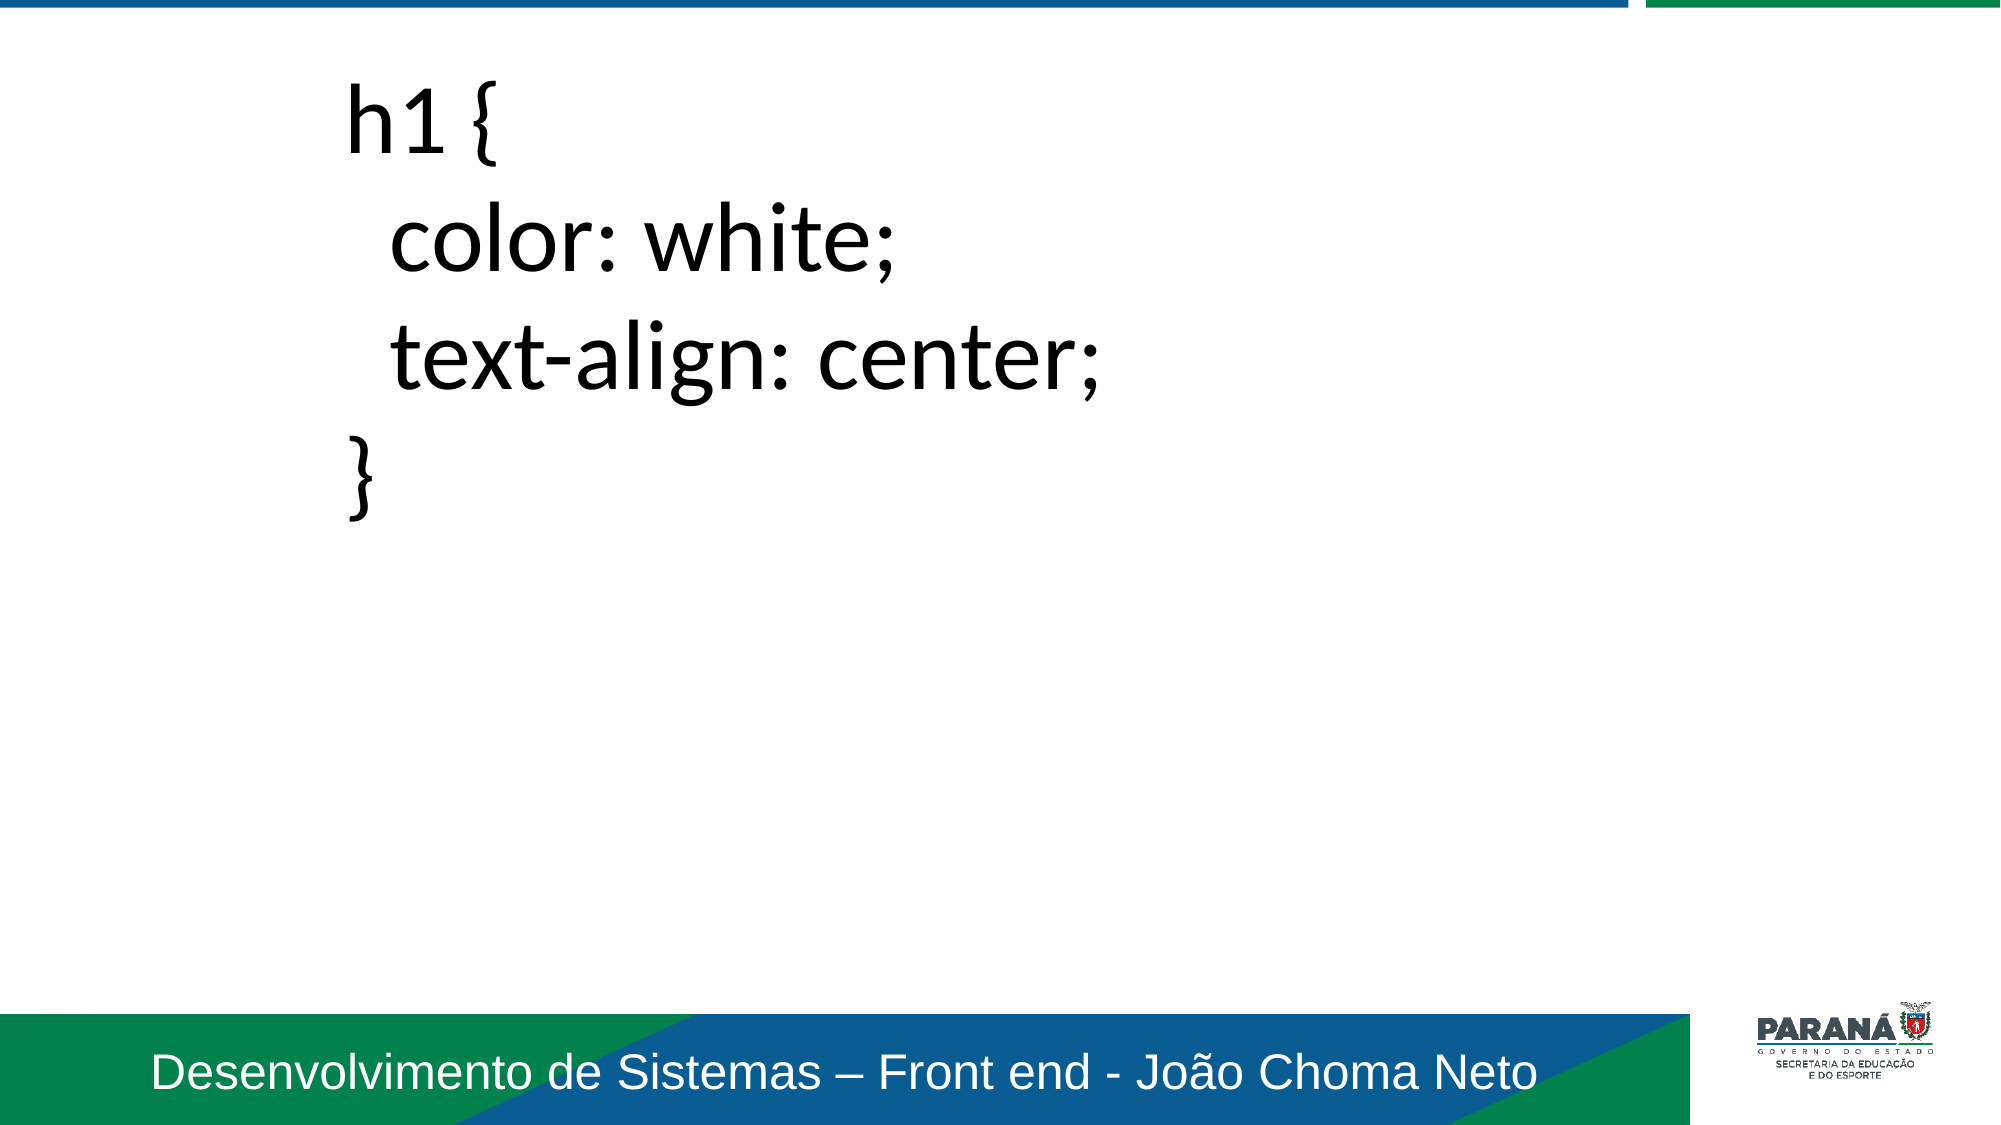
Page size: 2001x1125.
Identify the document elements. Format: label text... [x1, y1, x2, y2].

list h1 { color: white; text-align: center; } [217, 59, 1677, 921]
picture [1757, 1002, 1933, 1081]
picture [0, 1014, 1690, 1125]
